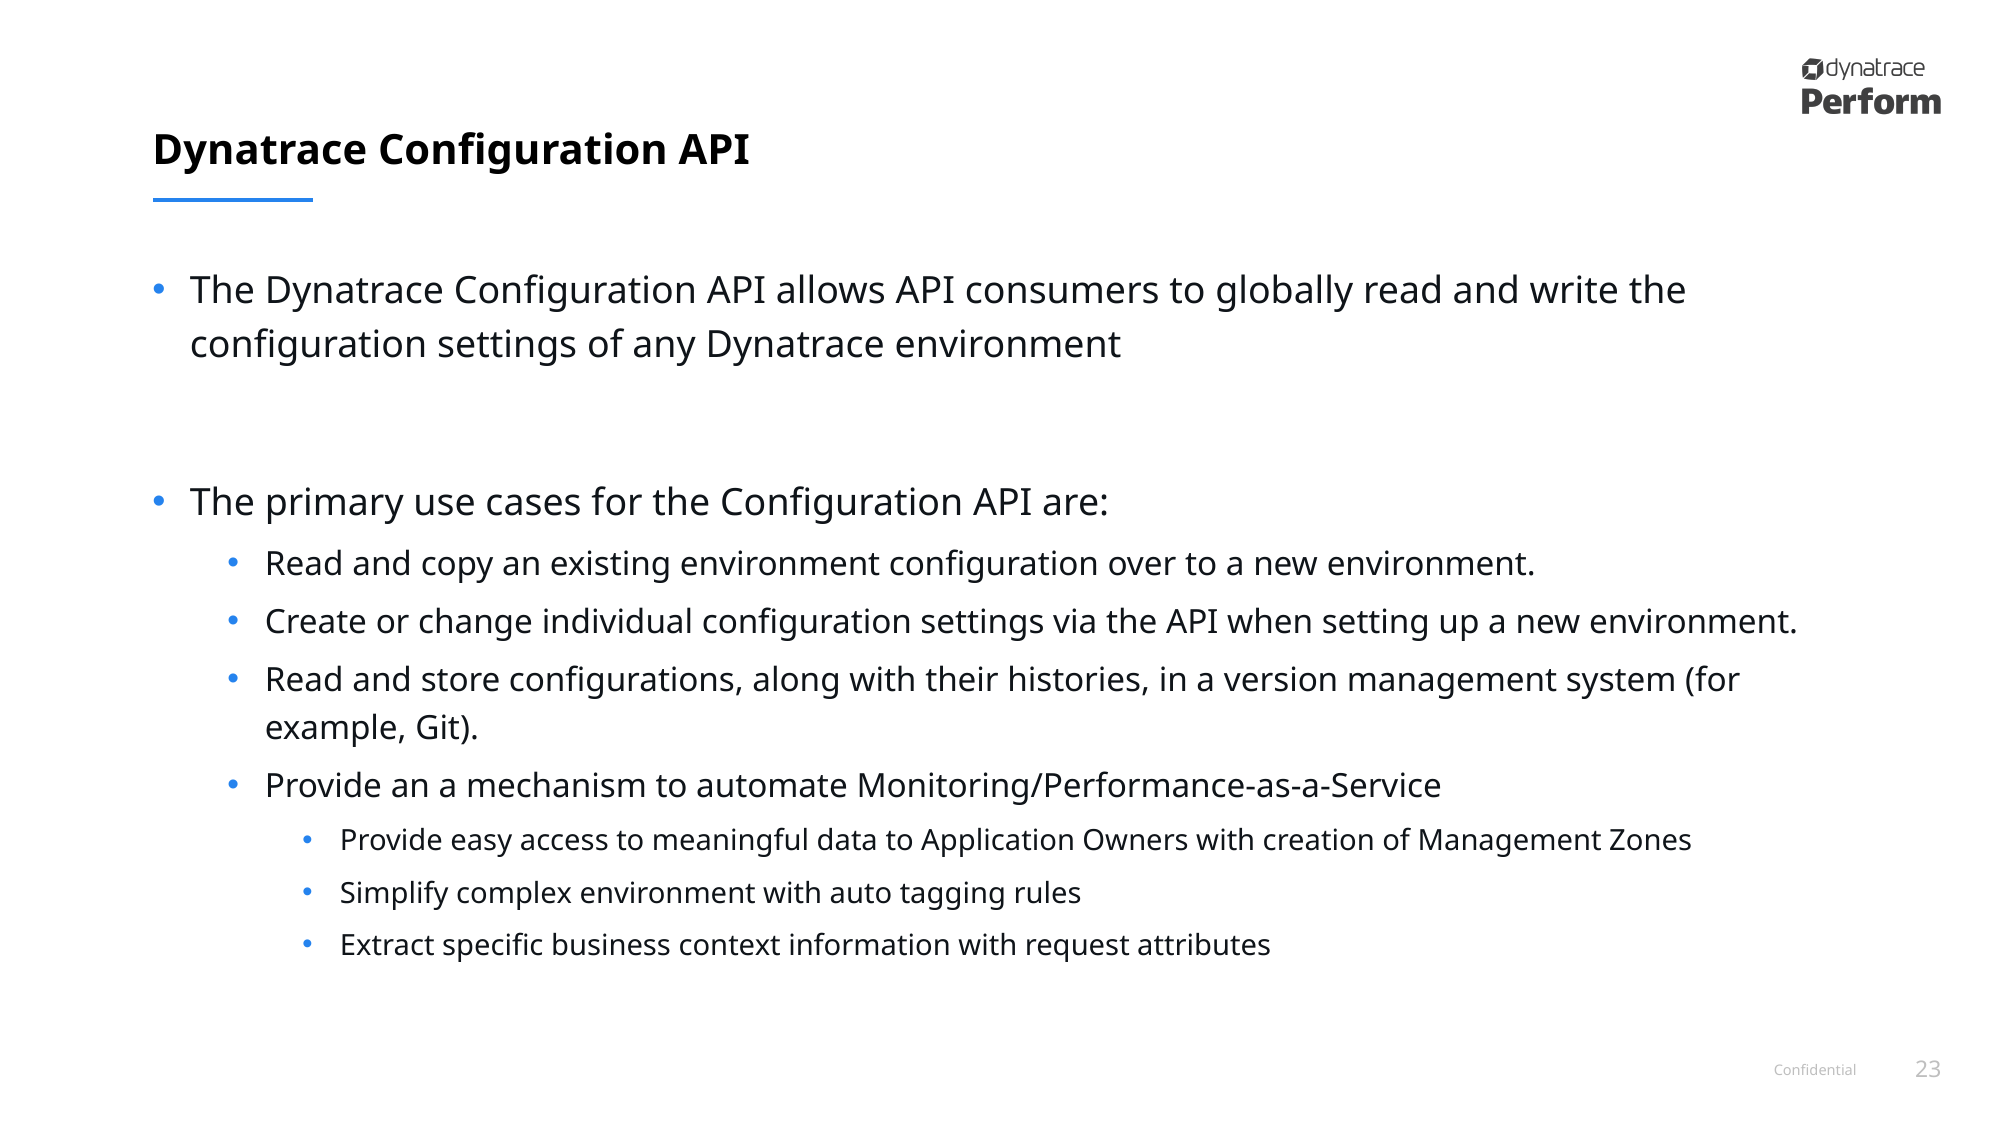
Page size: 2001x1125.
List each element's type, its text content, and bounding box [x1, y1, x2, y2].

list The Dynatrace Configuration API allows API consumers to globally read and write the configuration settings of any Dynatrace environment The primary use cases for the Configuration API are: Read and copy an existing environment configuration over to a new environment. Create or change individual configuration settings via the API when setting up a new environment. Read and store configurations, along with their histories, in a version management system (for example, Git). Provide an a mechanism to automate Monitoring/Performance-as-a-Service Provide easy access to meaningful data to Application Owners with creation of Management Zones Simplify complex environment with auto tagging rules Extract specific business context information with request attributes [137, 249, 1863, 1014]
title Dynatrace Configuration API [137, 59, 1863, 181]
picture [1797, 51, 1944, 125]
